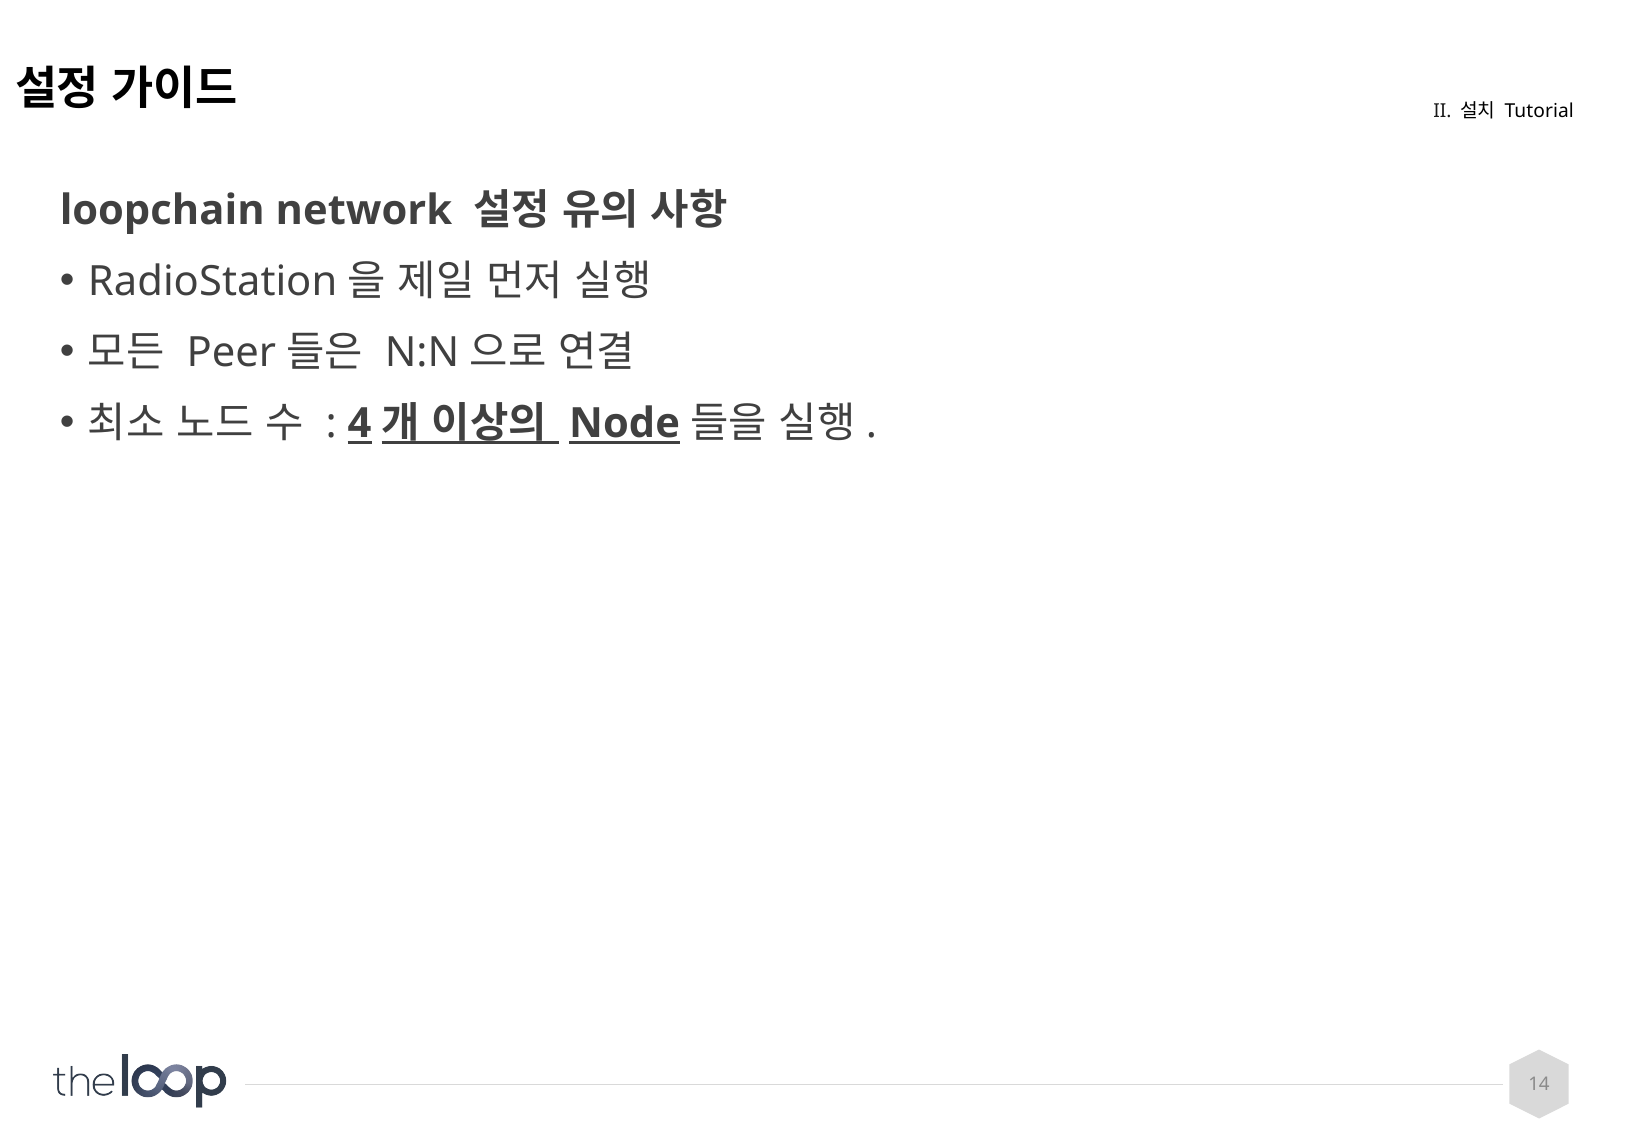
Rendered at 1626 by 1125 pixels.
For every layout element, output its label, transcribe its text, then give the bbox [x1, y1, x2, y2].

list loopchain network 설정 유의 사항 RadioStation을 제일 먼저 실행 모든 Peer들은 N:N으로 연결 최소 노드 수 : 4개 이상의 Node들을 실행. [44, 175, 1531, 1087]
title 설정 가이드 [0, 59, 1514, 121]
slide_number 14 [1497, 1054, 1581, 1115]
picture [21, 1021, 258, 1125]
text_box II. 설치 Tutorial [1271, 93, 1589, 130]
